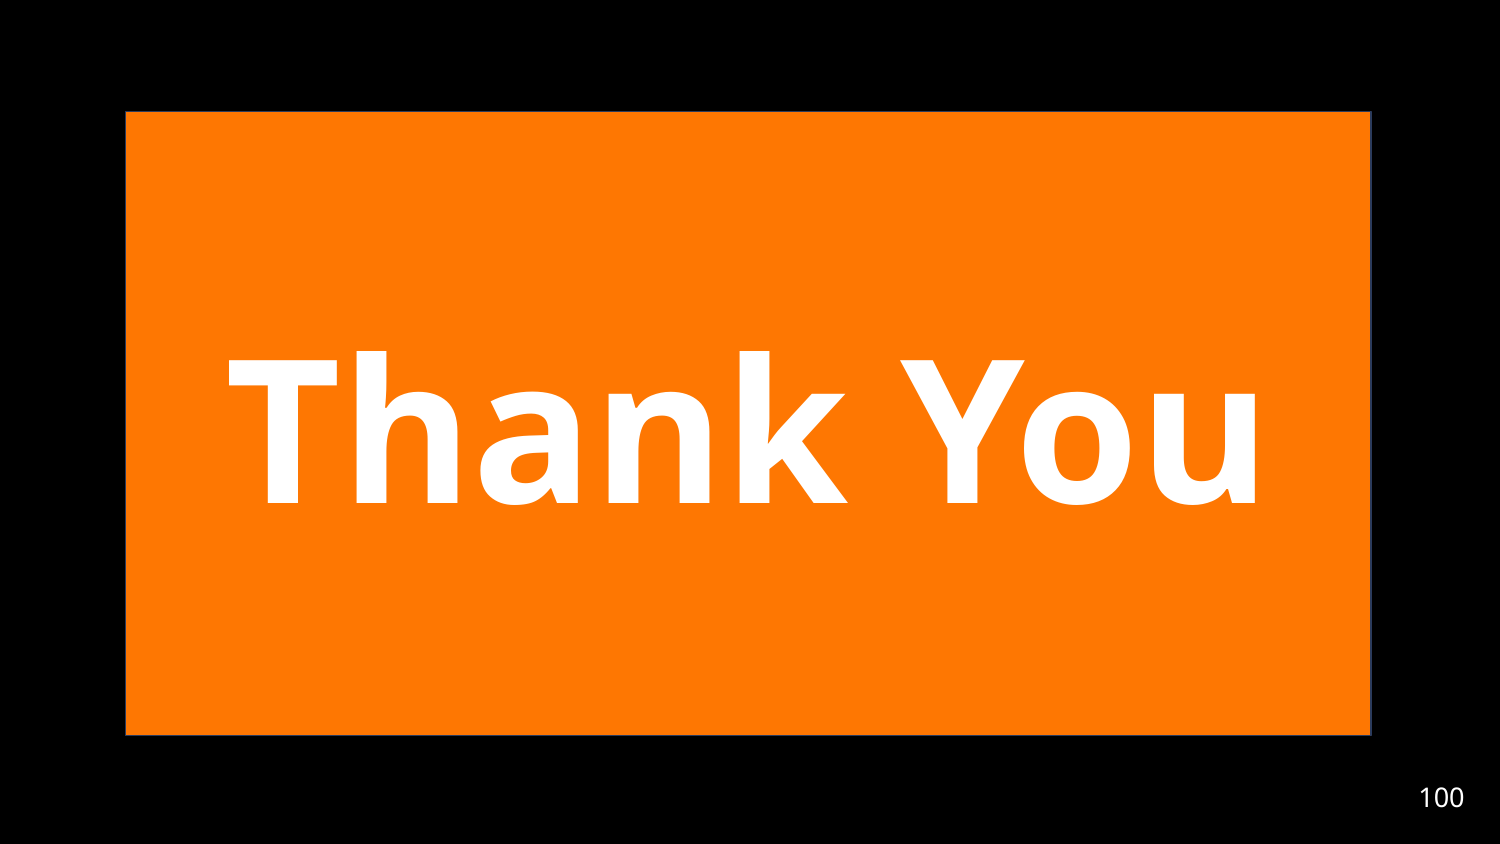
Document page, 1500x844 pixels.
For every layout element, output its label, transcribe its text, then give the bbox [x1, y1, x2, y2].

text_box Thank You [125, 111, 1371, 736]
slide_number ‹#› [1389, 764, 1480, 830]
